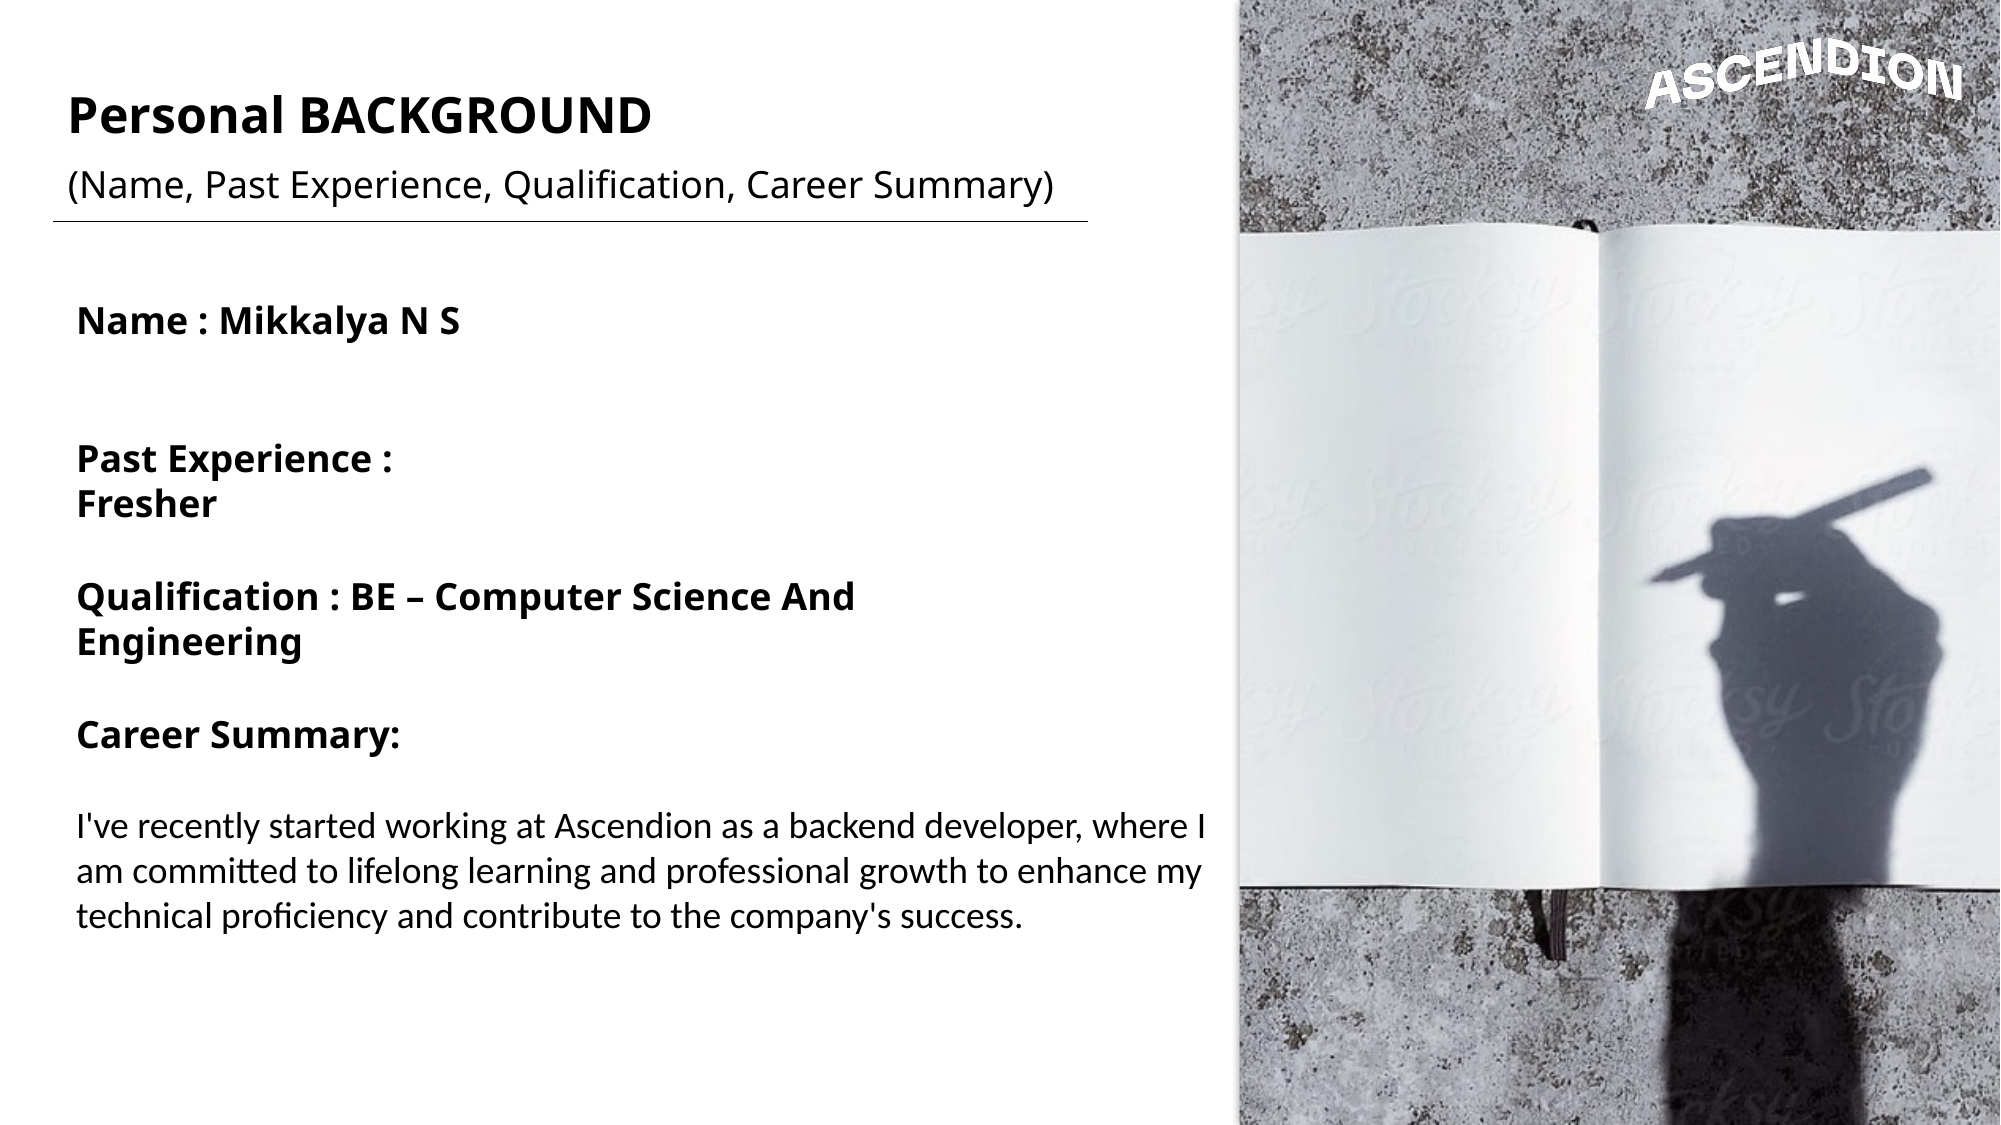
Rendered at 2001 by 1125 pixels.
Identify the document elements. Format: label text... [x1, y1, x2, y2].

text_box Past Experience : Fresher [61, 427, 547, 533]
text_box Career Summary: I've recently started working at Ascendion as a backend developer, where I am committed to lifelong learning and professional growth to enhance my technical proficiency and contribute to the company's success. [61, 703, 1233, 944]
text_box Qualification : BE – Computer Science And Engineering [61, 565, 977, 671]
picture [1239, 0, 2000, 1125]
text_box (Name, Past Experience, Qualification, Career Summary) [53, 154, 1233, 214]
text_box Name : Mikkalya N S [61, 289, 624, 350]
text_box Personal BACKGROUND [53, 76, 854, 152]
